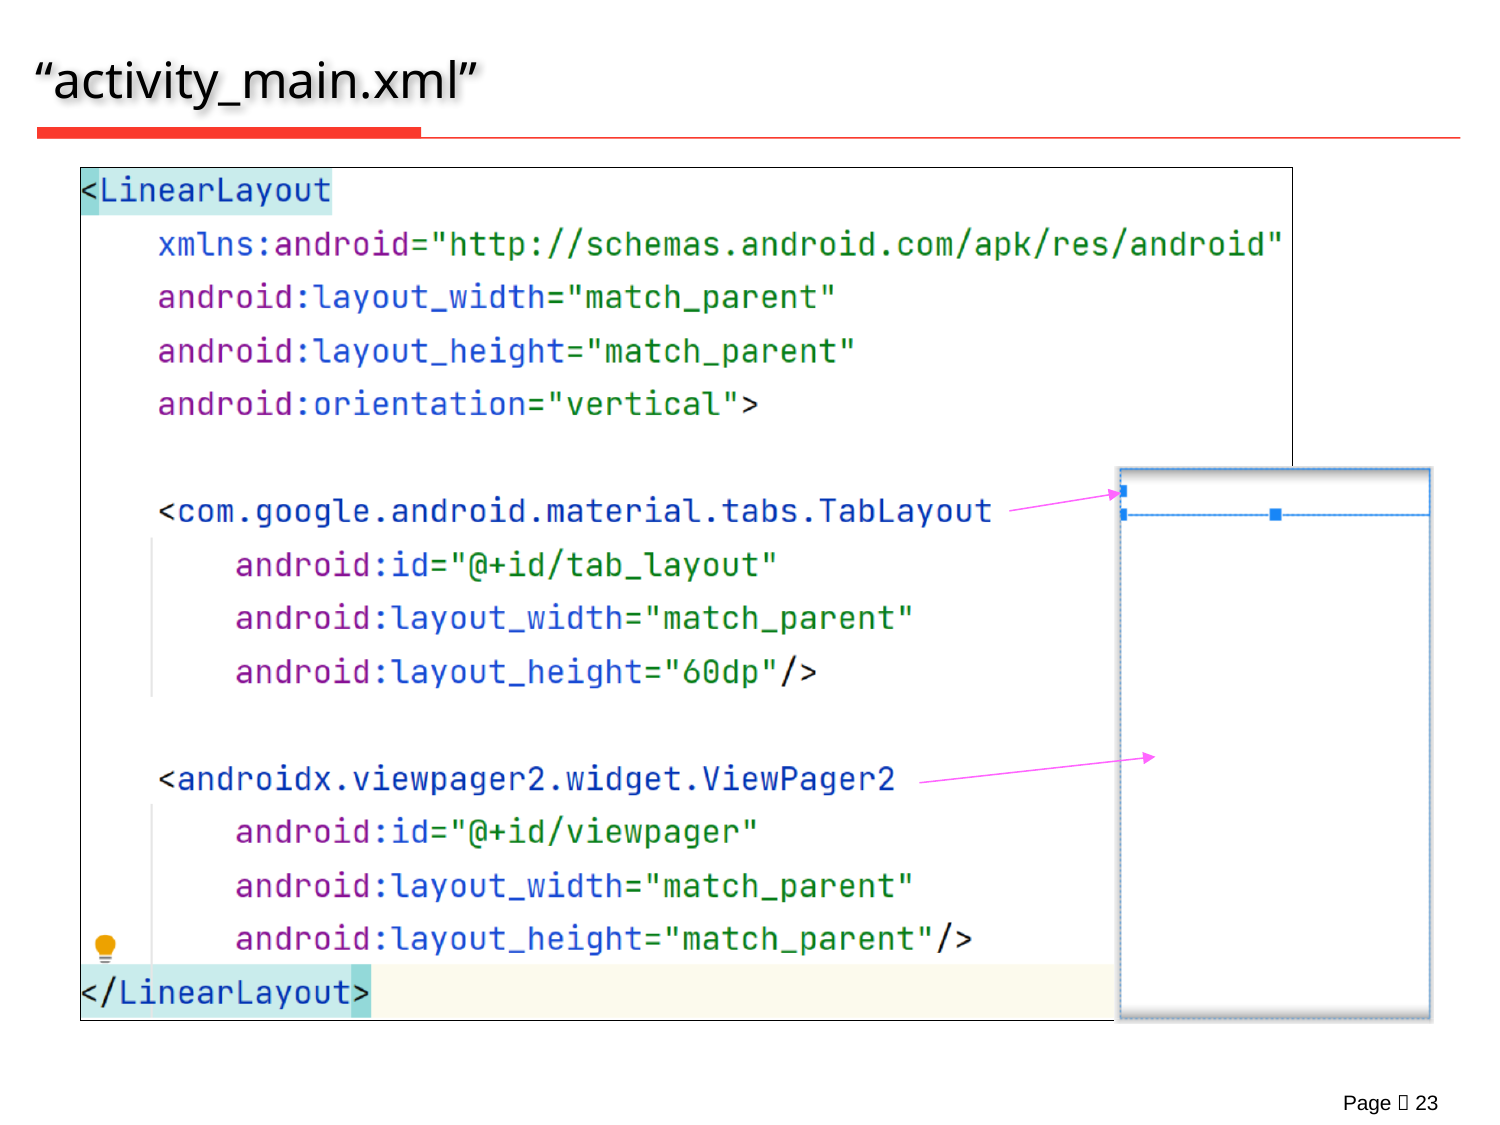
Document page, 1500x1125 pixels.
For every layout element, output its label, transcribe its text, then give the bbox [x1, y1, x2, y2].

title “activity_main.xml” [35, 47, 1434, 142]
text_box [919, 756, 1156, 783]
picture [80, 166, 1434, 1024]
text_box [1009, 492, 1122, 512]
